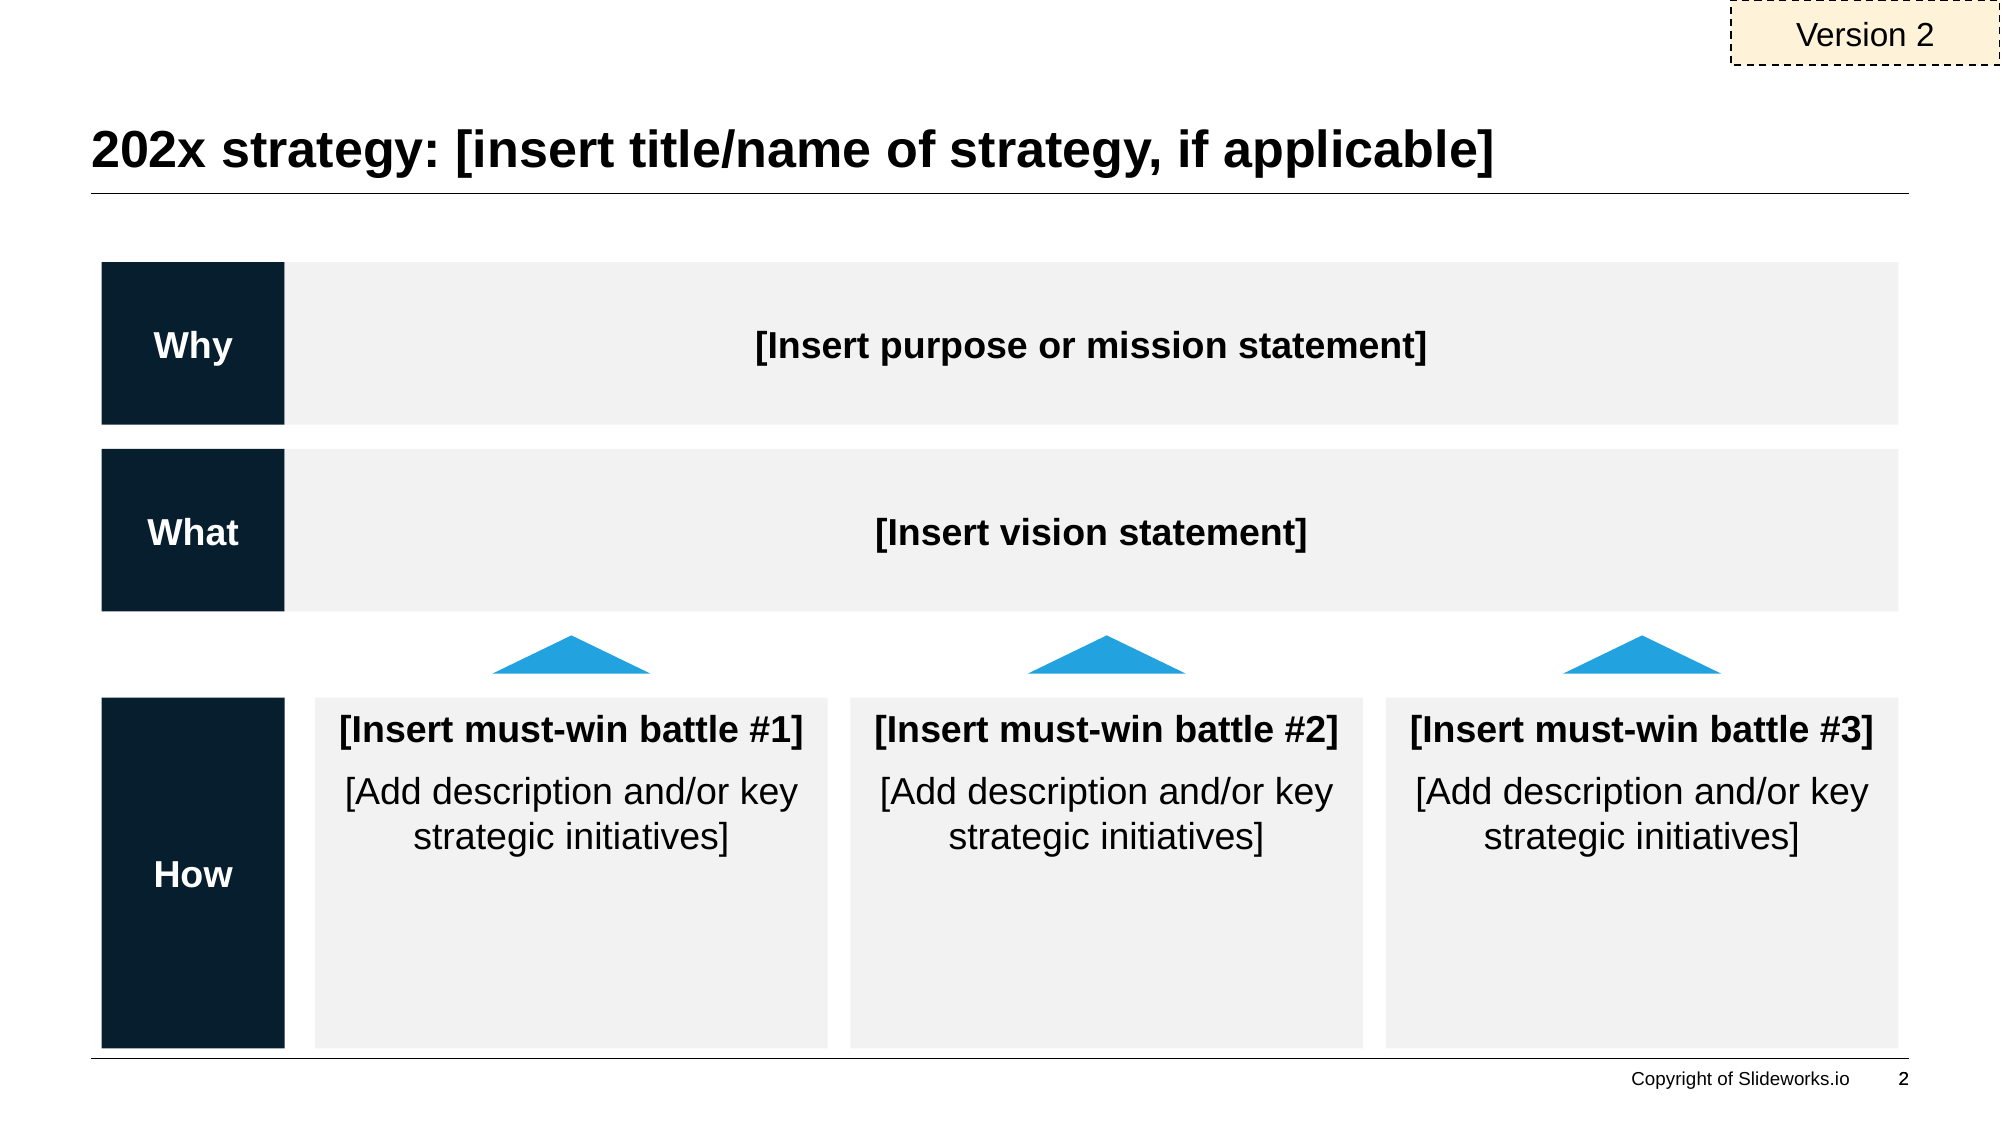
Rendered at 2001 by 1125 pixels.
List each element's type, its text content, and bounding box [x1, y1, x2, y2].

text_box [491, 634, 652, 675]
text_box Version 2 [1730, 0, 2000, 66]
text_box [Insert must-win battle #1] [Add description and/or key strategic initiatives] [314, 697, 828, 1049]
text_box [Insert must-win battle #2] [Add description and/or key strategic initiatives] [850, 697, 1364, 1049]
text_box What [101, 448, 284, 612]
text_box [1562, 634, 1722, 675]
text_box Why [101, 261, 284, 426]
title 202x strategy: [insert title/name of strategy, if applicable] [91, 58, 1909, 179]
text_box [Insert purpose or mission statement] [284, 261, 1899, 426]
text_box [1027, 634, 1187, 675]
text_box [Insert vision statement] [284, 448, 1899, 612]
text_box [Insert must-win battle #3] [Add description and/or key strategic initiatives] [1385, 697, 1899, 1049]
text_box How [101, 697, 286, 1049]
